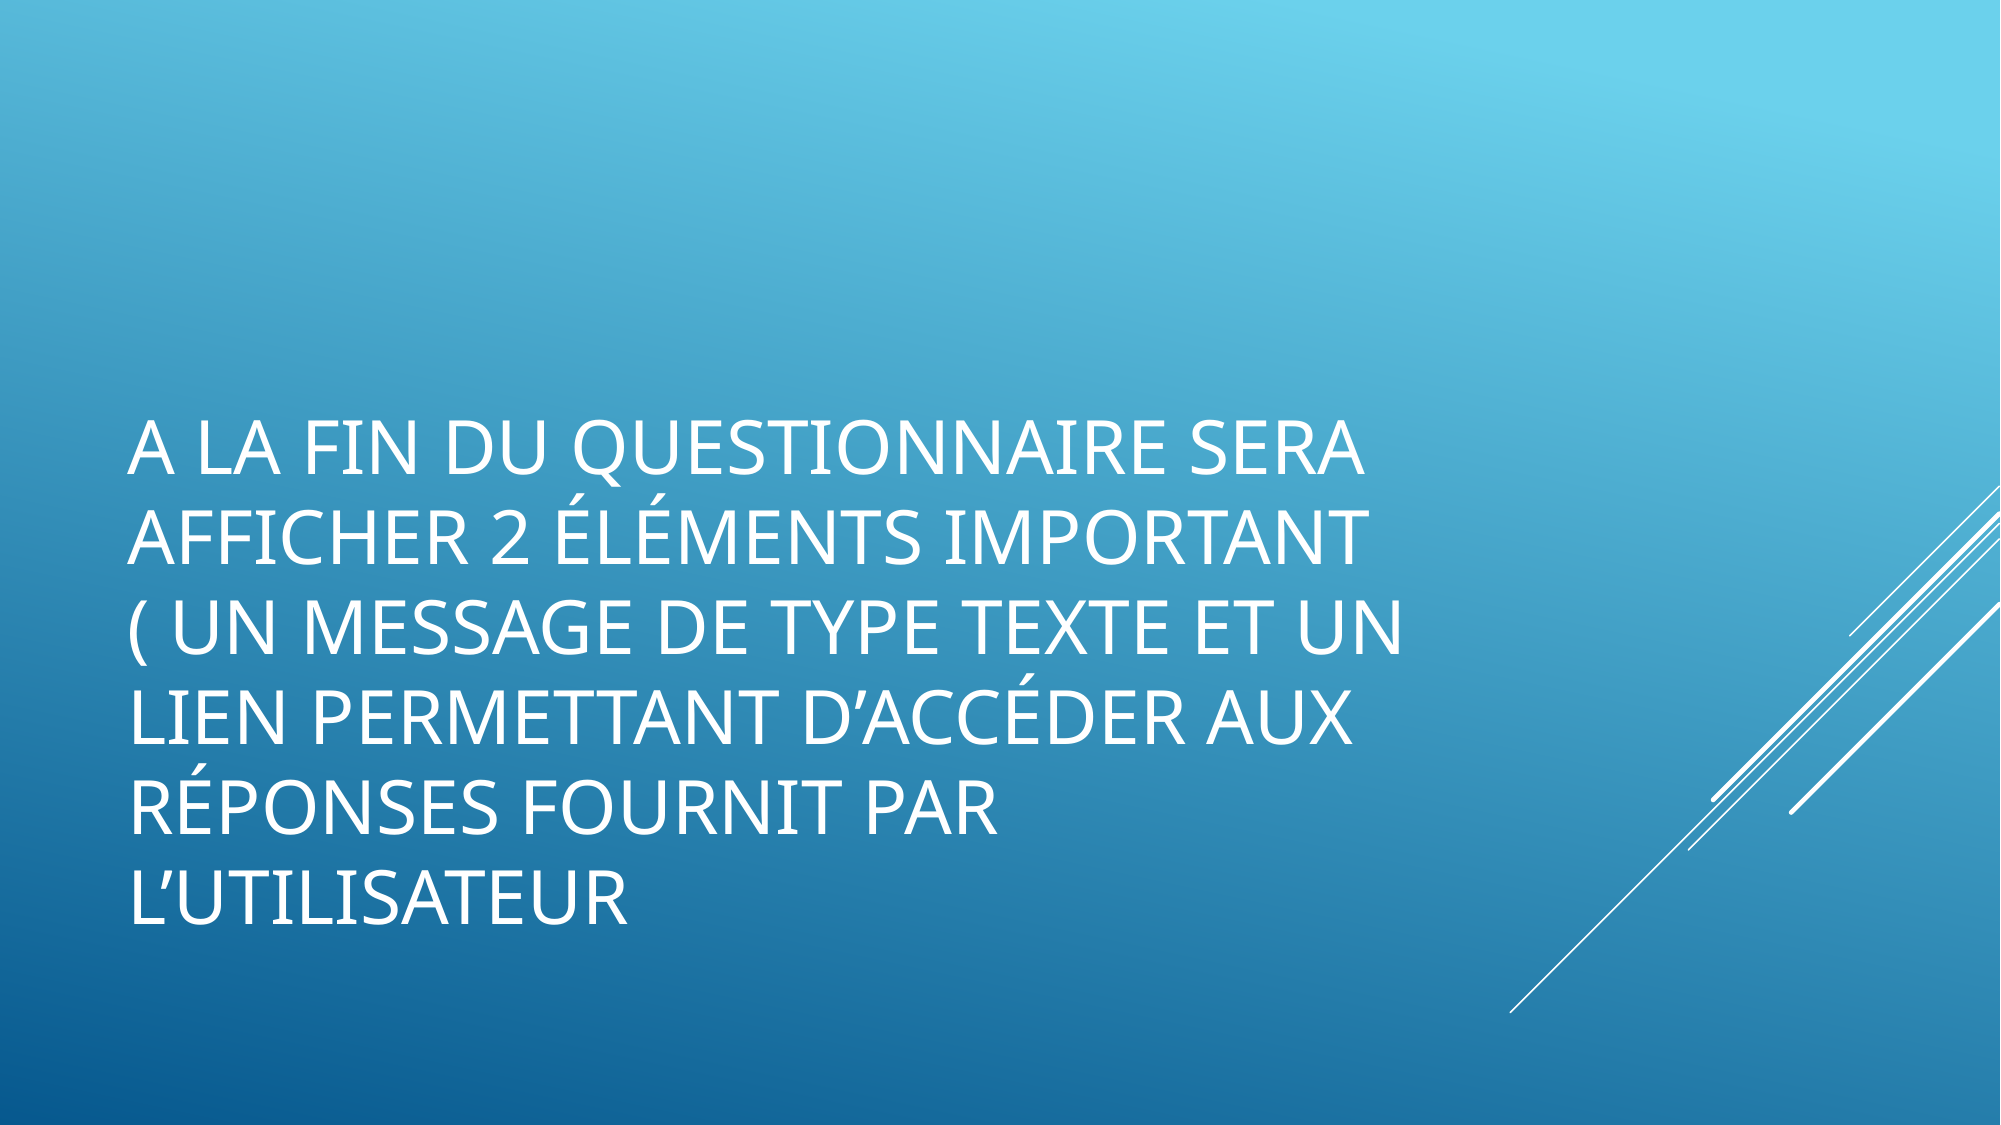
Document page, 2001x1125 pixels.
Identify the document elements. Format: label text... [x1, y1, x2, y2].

title A la fin du questionnaire sera afficher 2 éléments important ( un message de type texte et un lien permettant d’accéder aux réponses fournit par l’utilisateur [112, 355, 1513, 984]
